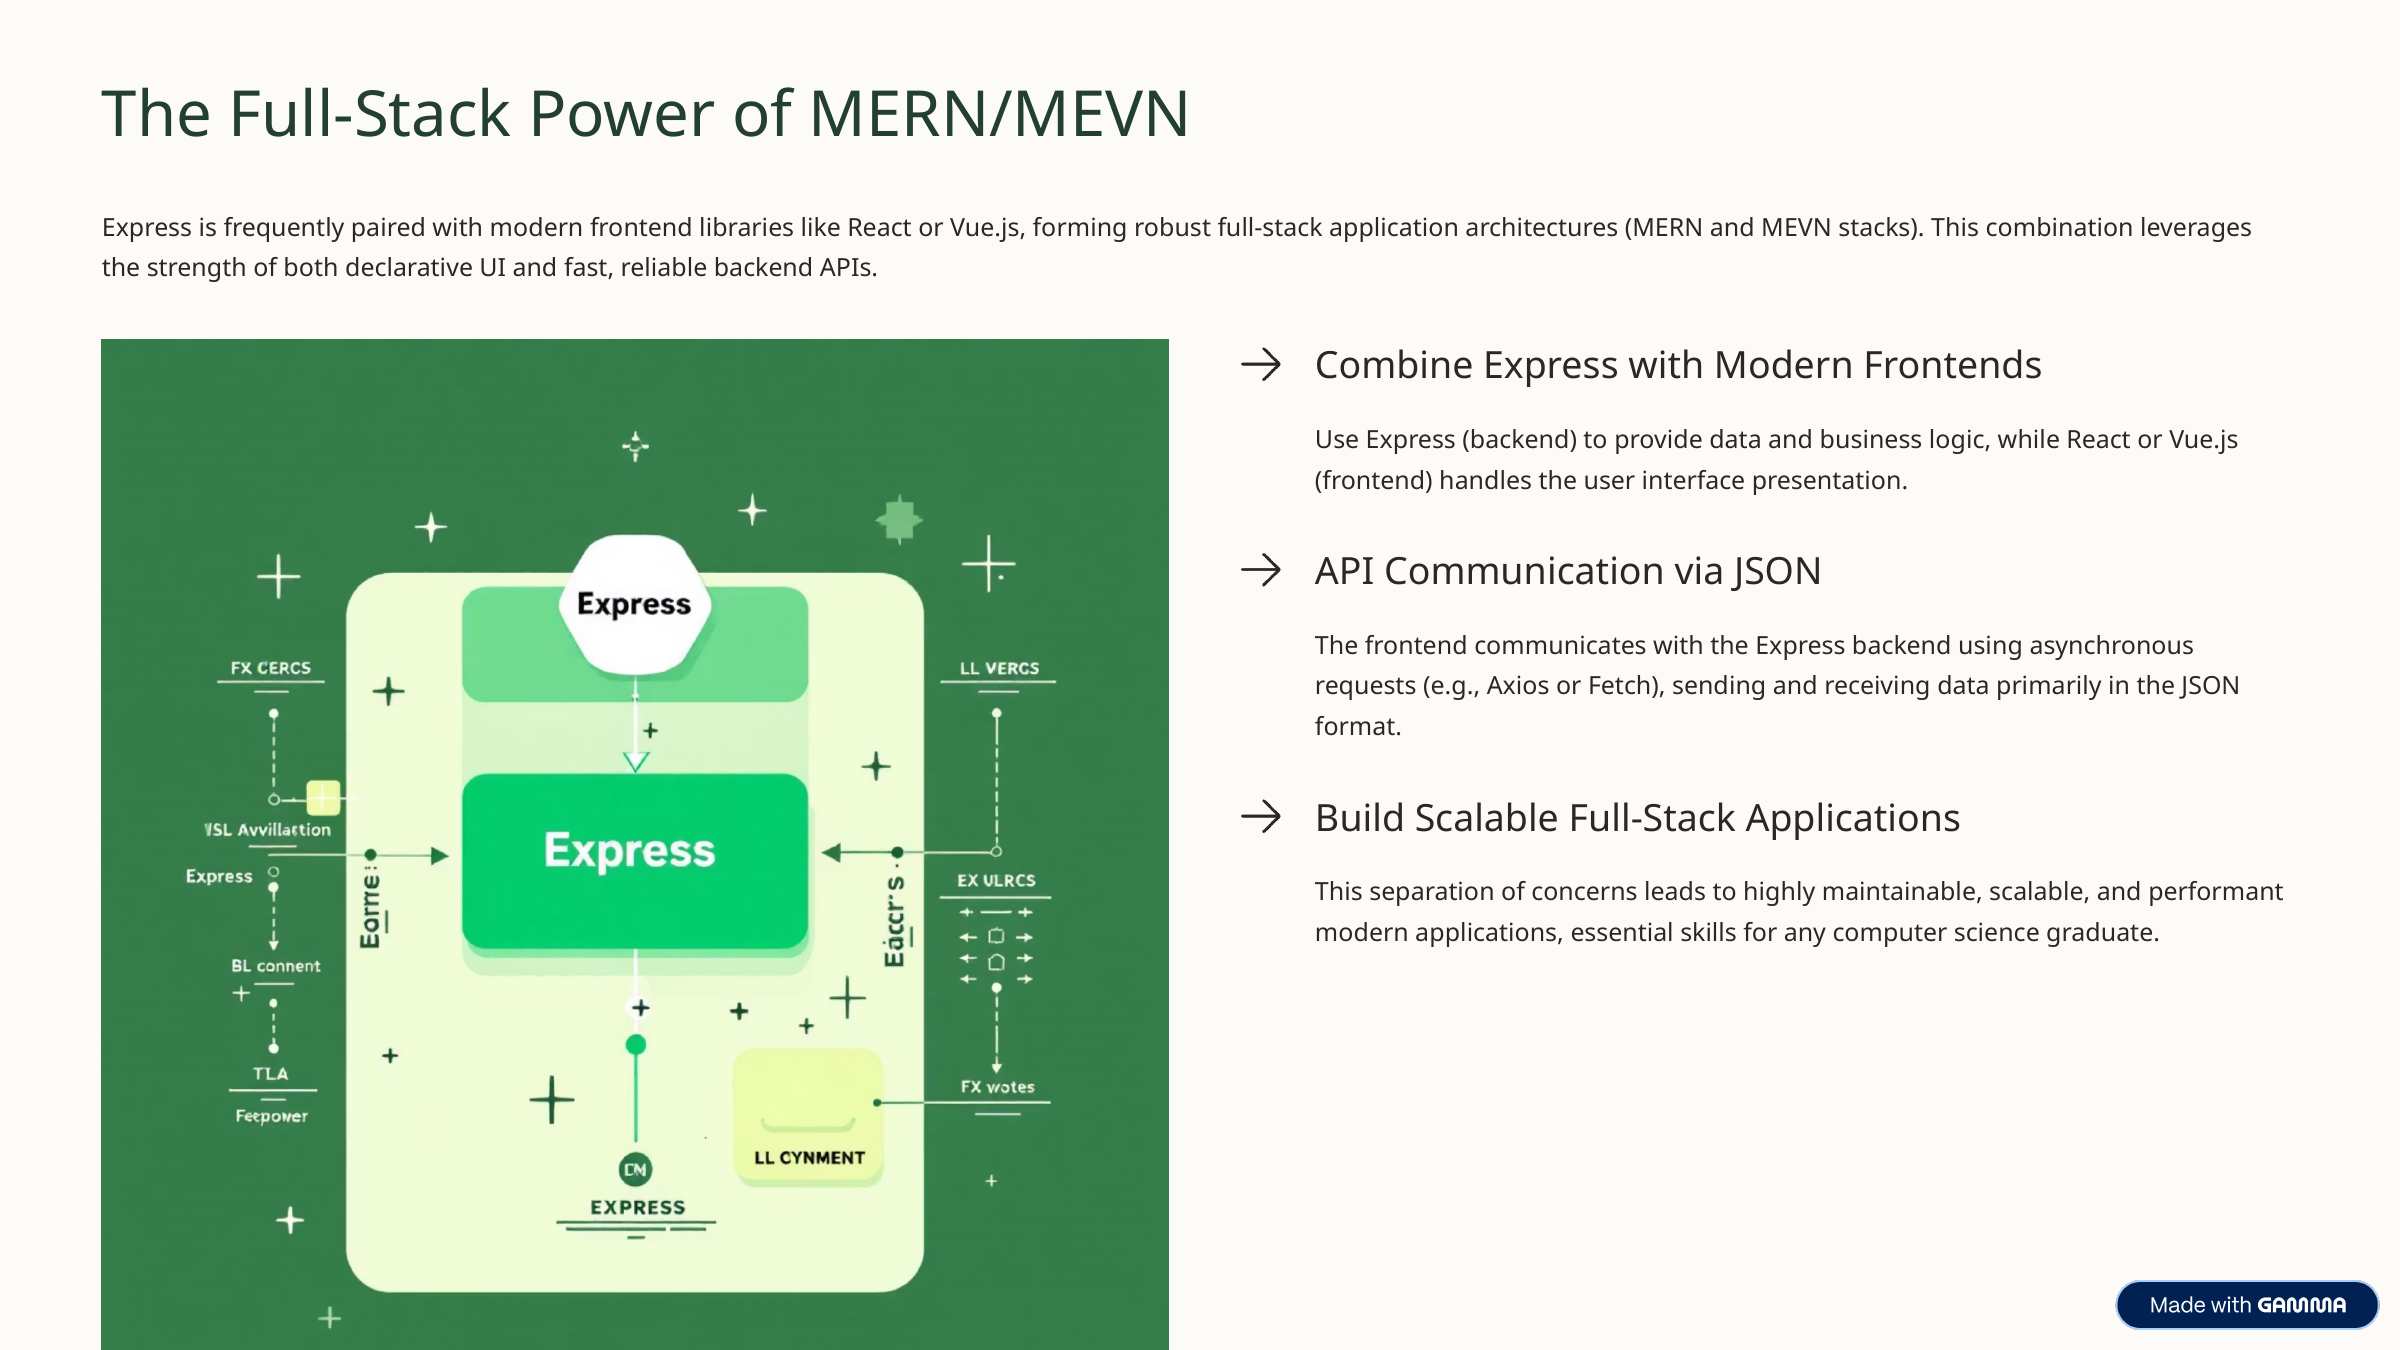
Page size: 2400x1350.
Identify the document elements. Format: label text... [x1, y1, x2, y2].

text_box Build Scalable Full-Stack Applications [1315, 791, 1956, 840]
text_box The Full-Stack Power of MERN/MEVN [101, 70, 1179, 150]
picture [1241, 791, 1281, 840]
text_box Express is frequently paired with modern frontend libraries like React or Vue.js, forming robust full-stack application architectures (MERN and MEVN stacks). This combination leverages the strength of both declarative UI and fast, reliable backend APIs. [101, 200, 2299, 283]
picture [1241, 339, 1281, 388]
text_box API Communication via JSON [1315, 545, 1819, 594]
text_box This separation of concerns leads to highly maintainable, scalable, and performant modern applications, essential skills for any computer science graduate. [1315, 865, 2300, 947]
picture [1241, 545, 1281, 594]
text_box Combine Express with Modern Frontends [1315, 339, 2024, 388]
picture [2106, 1271, 2389, 1339]
text_box The frontend communicates with the Express backend using asynchronous requests (e.g., Axios or Fetch), sending and receiving data primarily in the JSON format. [1315, 618, 2300, 741]
text_box Use Express (backend) to provide data and business logic, while React or Vue.js (frontend) handles the user interface presentation. [1315, 412, 2300, 495]
picture [101, 339, 1169, 1350]
